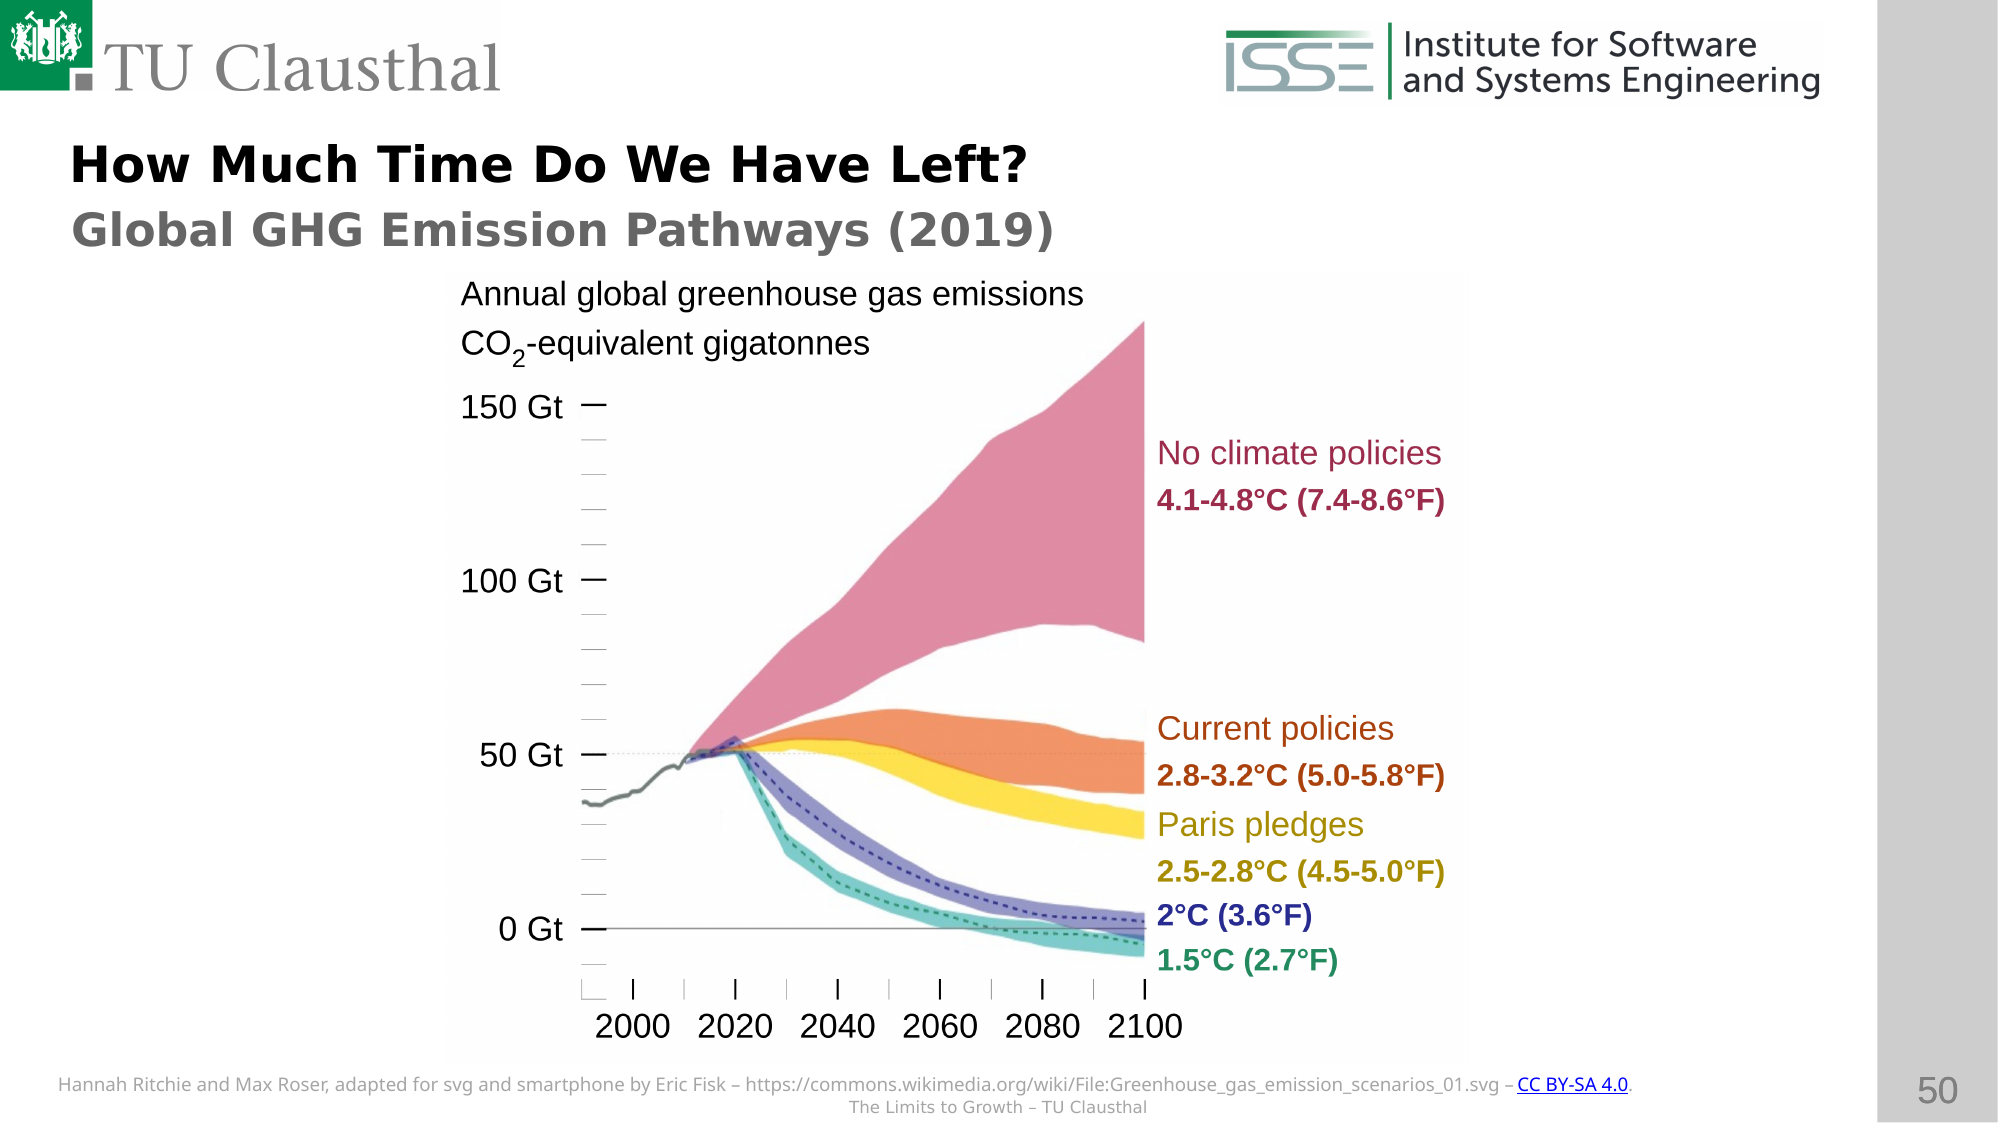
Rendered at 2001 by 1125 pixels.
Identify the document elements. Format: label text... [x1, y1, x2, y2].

picture [1218, 22, 1825, 106]
text_box Hannah Ritchie and Max Roser, adapted for svg and smartphone by Eric Fisk – https://commons.wikimedia.org/wiki/File:Greenhouse_gas_emission_scenarios_01.svg – CC BY-SA 4.0. [43, 1064, 1784, 1106]
picture [444, 269, 1469, 1064]
text_box Global GHG Emission Pathways (2019) [70, 188, 1769, 269]
picture [0, 0, 500, 91]
text_box How Much Time Do We Have Left? [55, 125, 1817, 206]
